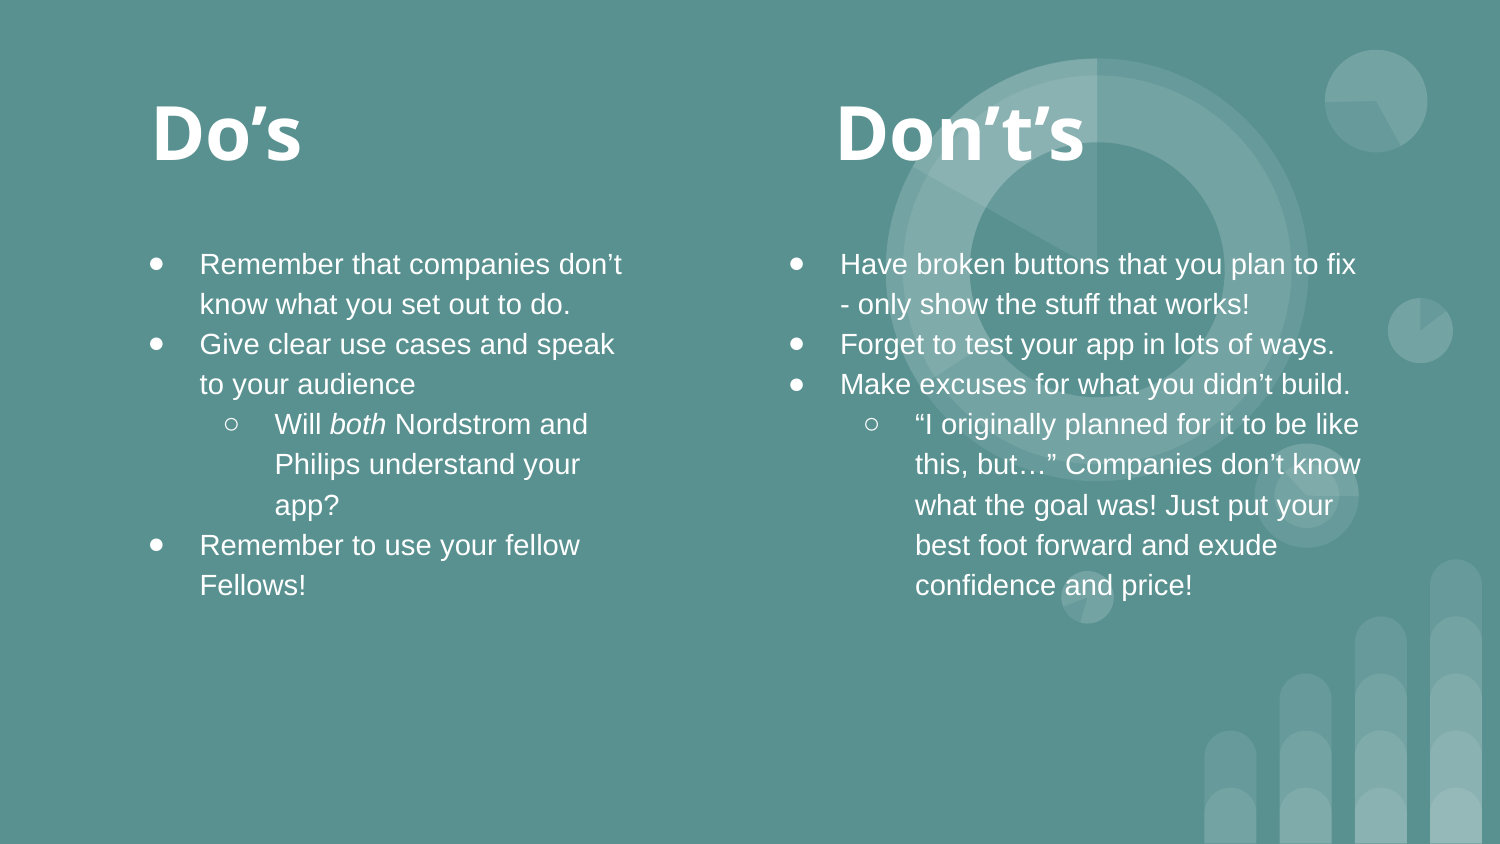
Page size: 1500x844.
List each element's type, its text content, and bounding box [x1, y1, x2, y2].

text_box Remember that companies don’t know what you set out to do. Give clear use cases and speak to your audience Will both Nordstrom and Philips understand your app? Remember to use your fellow Fellows! [109, 224, 650, 746]
title Do’s [135, 64, 431, 197]
subtitle Have broken buttons that you plan to fix - only show the stuff that works! Forget to test your app in lots of ways. Make excuses for what you didn’t build. “I originally planned for it to be like this, but…” Companies don’t know what the goal was! Just put your best foot forward and exude confidence and price! [750, 224, 1379, 731]
title Don’t’s [819, 64, 1115, 197]
